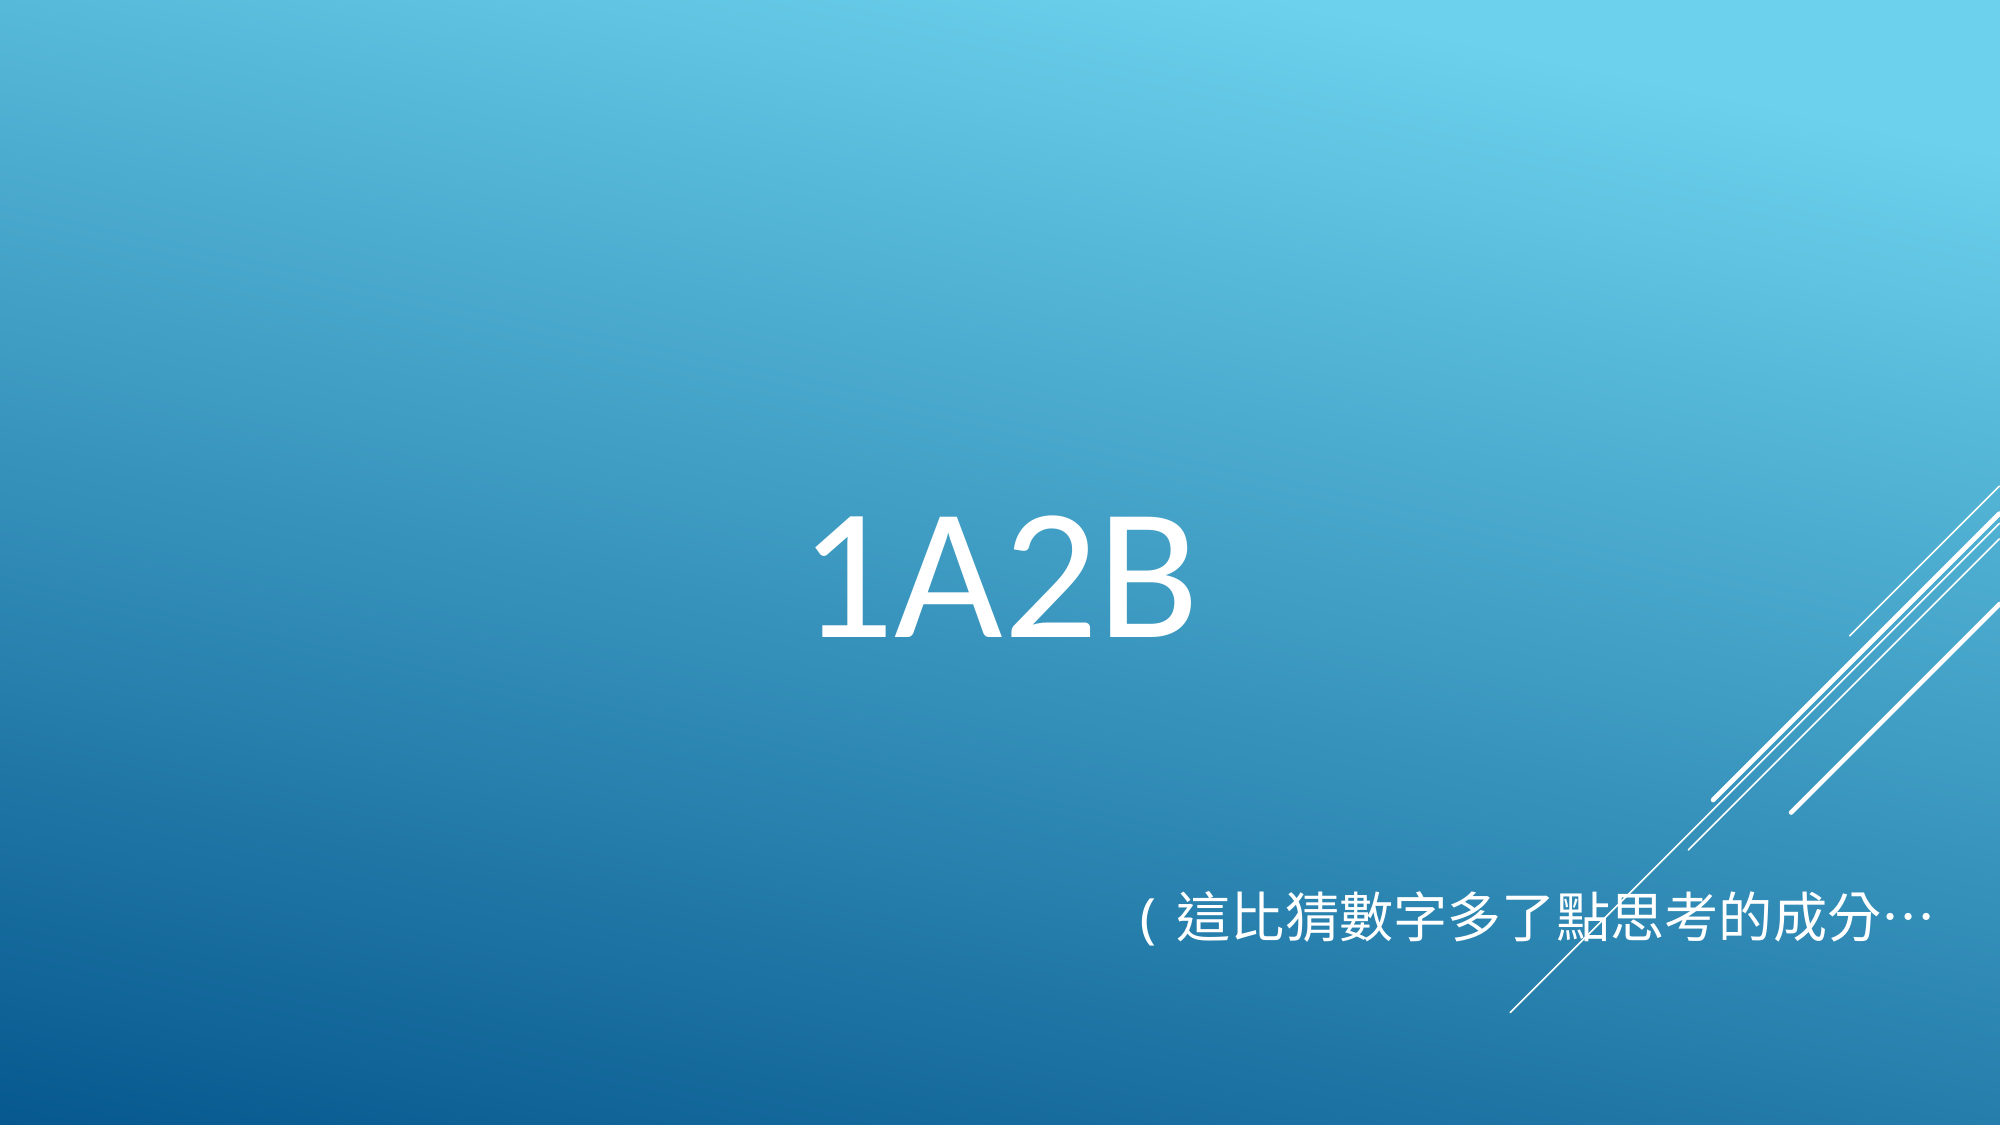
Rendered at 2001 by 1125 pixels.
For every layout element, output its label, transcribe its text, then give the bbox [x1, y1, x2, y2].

title 1a2b [769, 463, 1231, 662]
text_box (這比猜數字多了點思考的成分… [1116, 869, 1973, 963]
